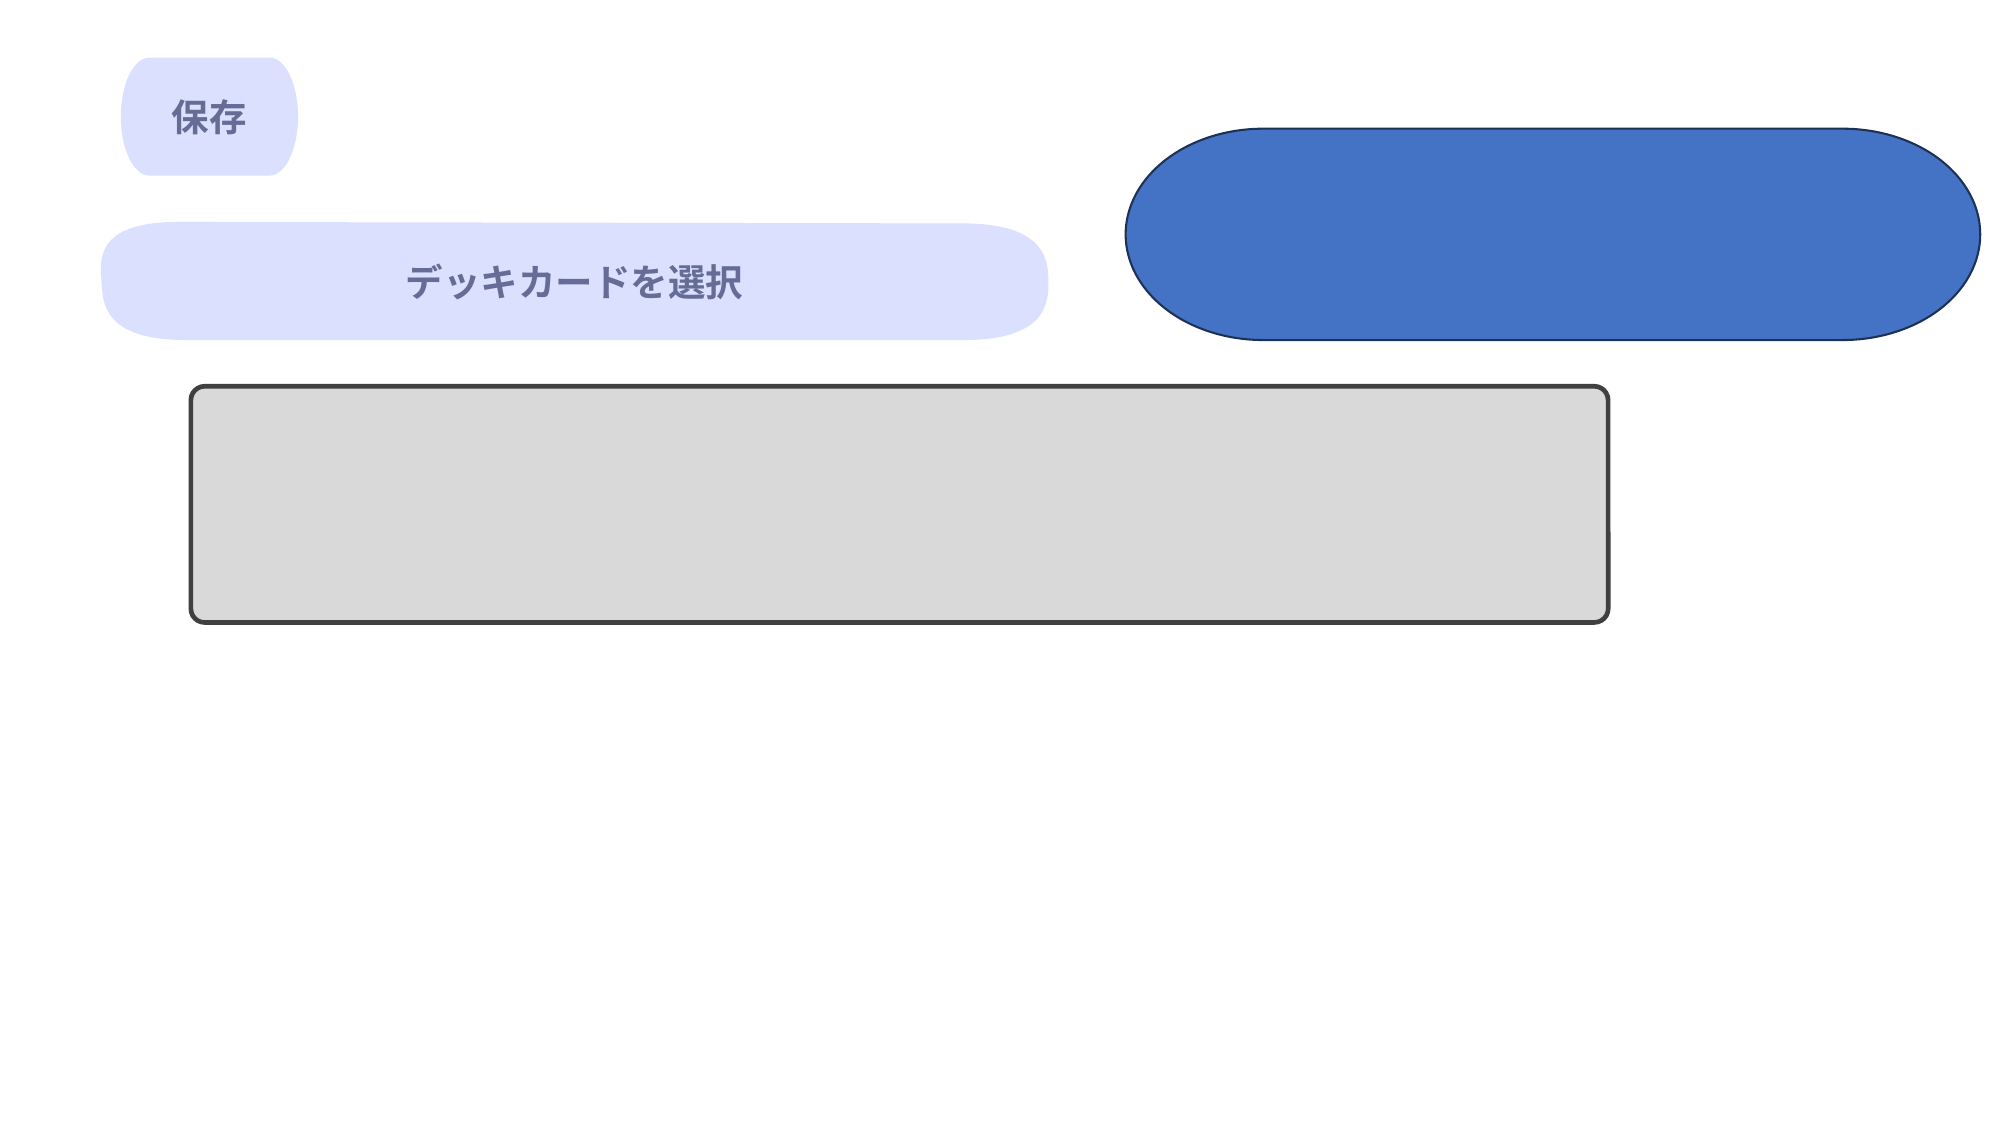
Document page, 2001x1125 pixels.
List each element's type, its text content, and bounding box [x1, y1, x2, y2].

text_box 保存 [119, 56, 300, 177]
text_box デッキカードを選択 [99, 220, 1050, 342]
text_box [189, 385, 1610, 624]
text_box [1124, 127, 1982, 342]
